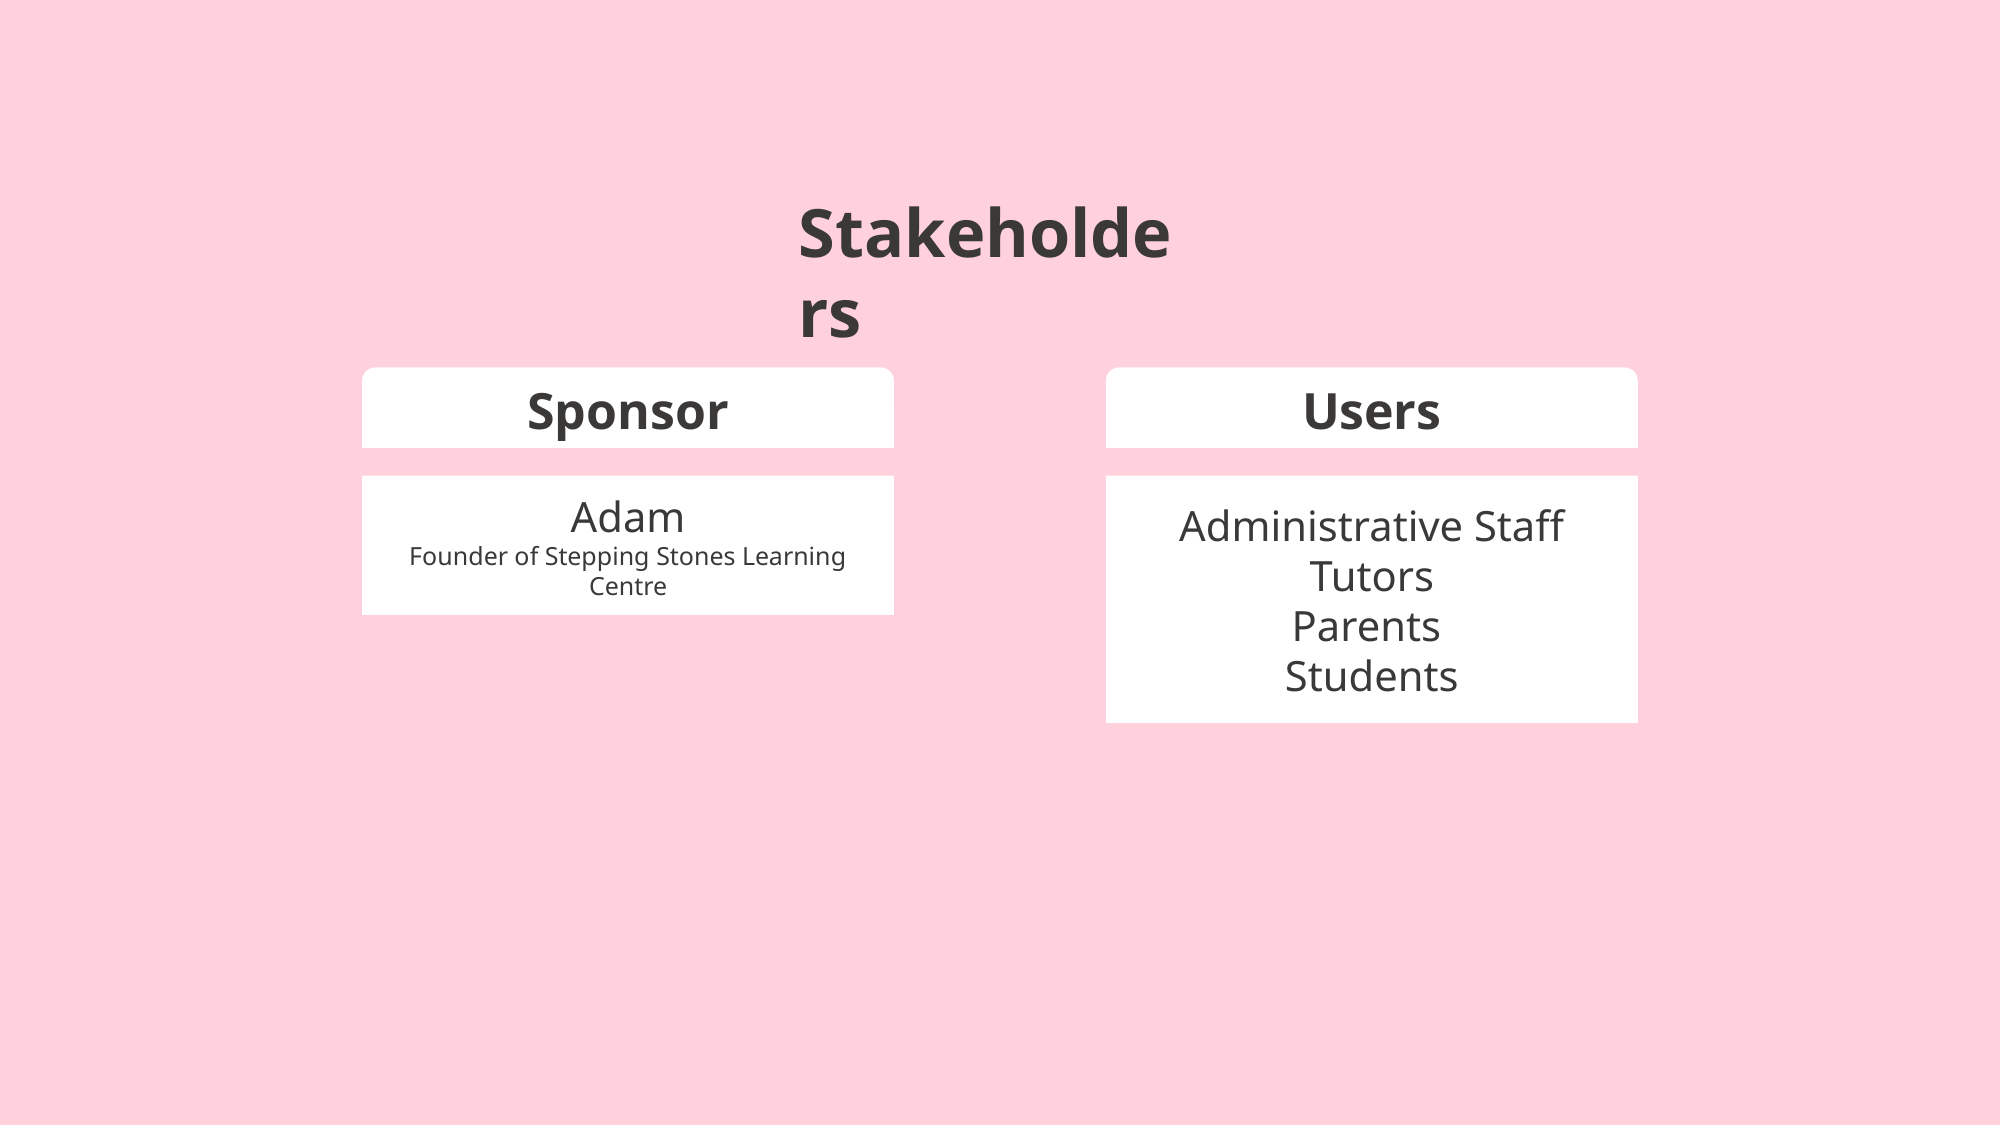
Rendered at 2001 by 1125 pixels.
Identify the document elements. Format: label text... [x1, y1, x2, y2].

text_box Administrative Staff Tutors Parents Students [1105, 475, 1639, 724]
text_box Stakeholders [783, 183, 1217, 359]
text_box Users [1104, 366, 1639, 449]
text_box Sponsor [361, 366, 896, 449]
text_box Adam Founder of Stepping Stones Learning Centre [361, 475, 895, 616]
